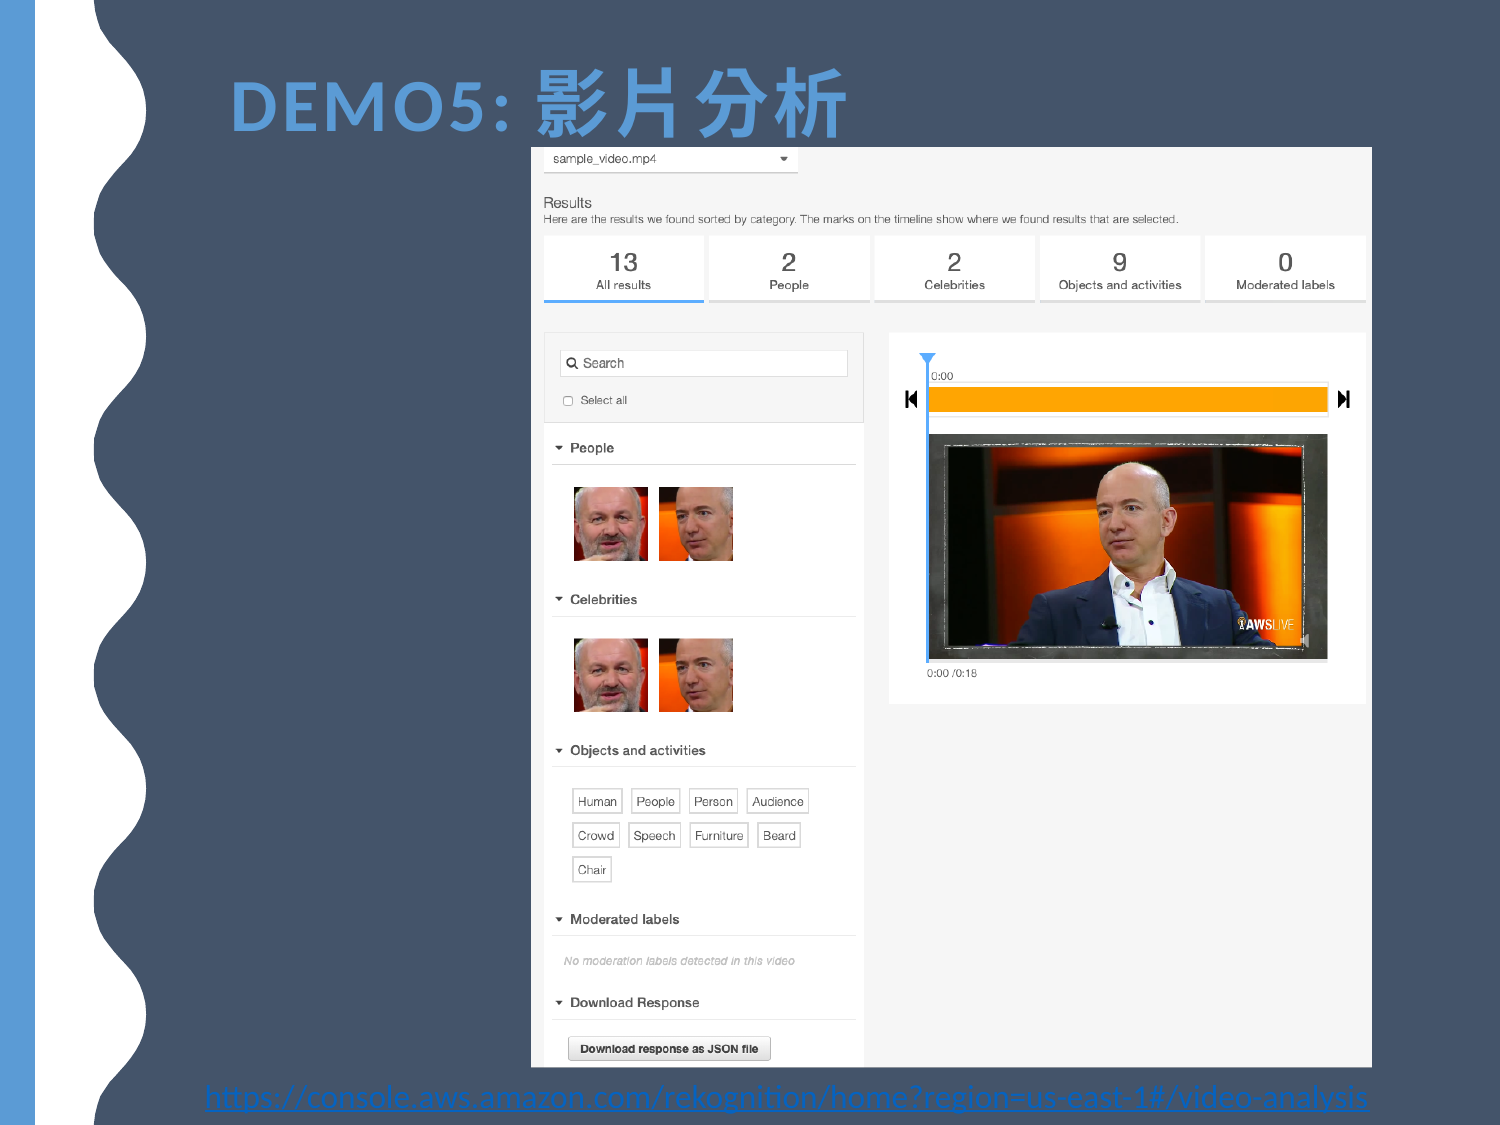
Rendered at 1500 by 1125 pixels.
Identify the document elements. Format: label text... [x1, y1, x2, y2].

text_box https://console.aws.amazon.com/rekognition/home?region=us-east-1#/video-analysis [189, 1067, 1432, 1123]
picture [531, 147, 1372, 1068]
title Demo5:影片分析 [215, 29, 1407, 154]
